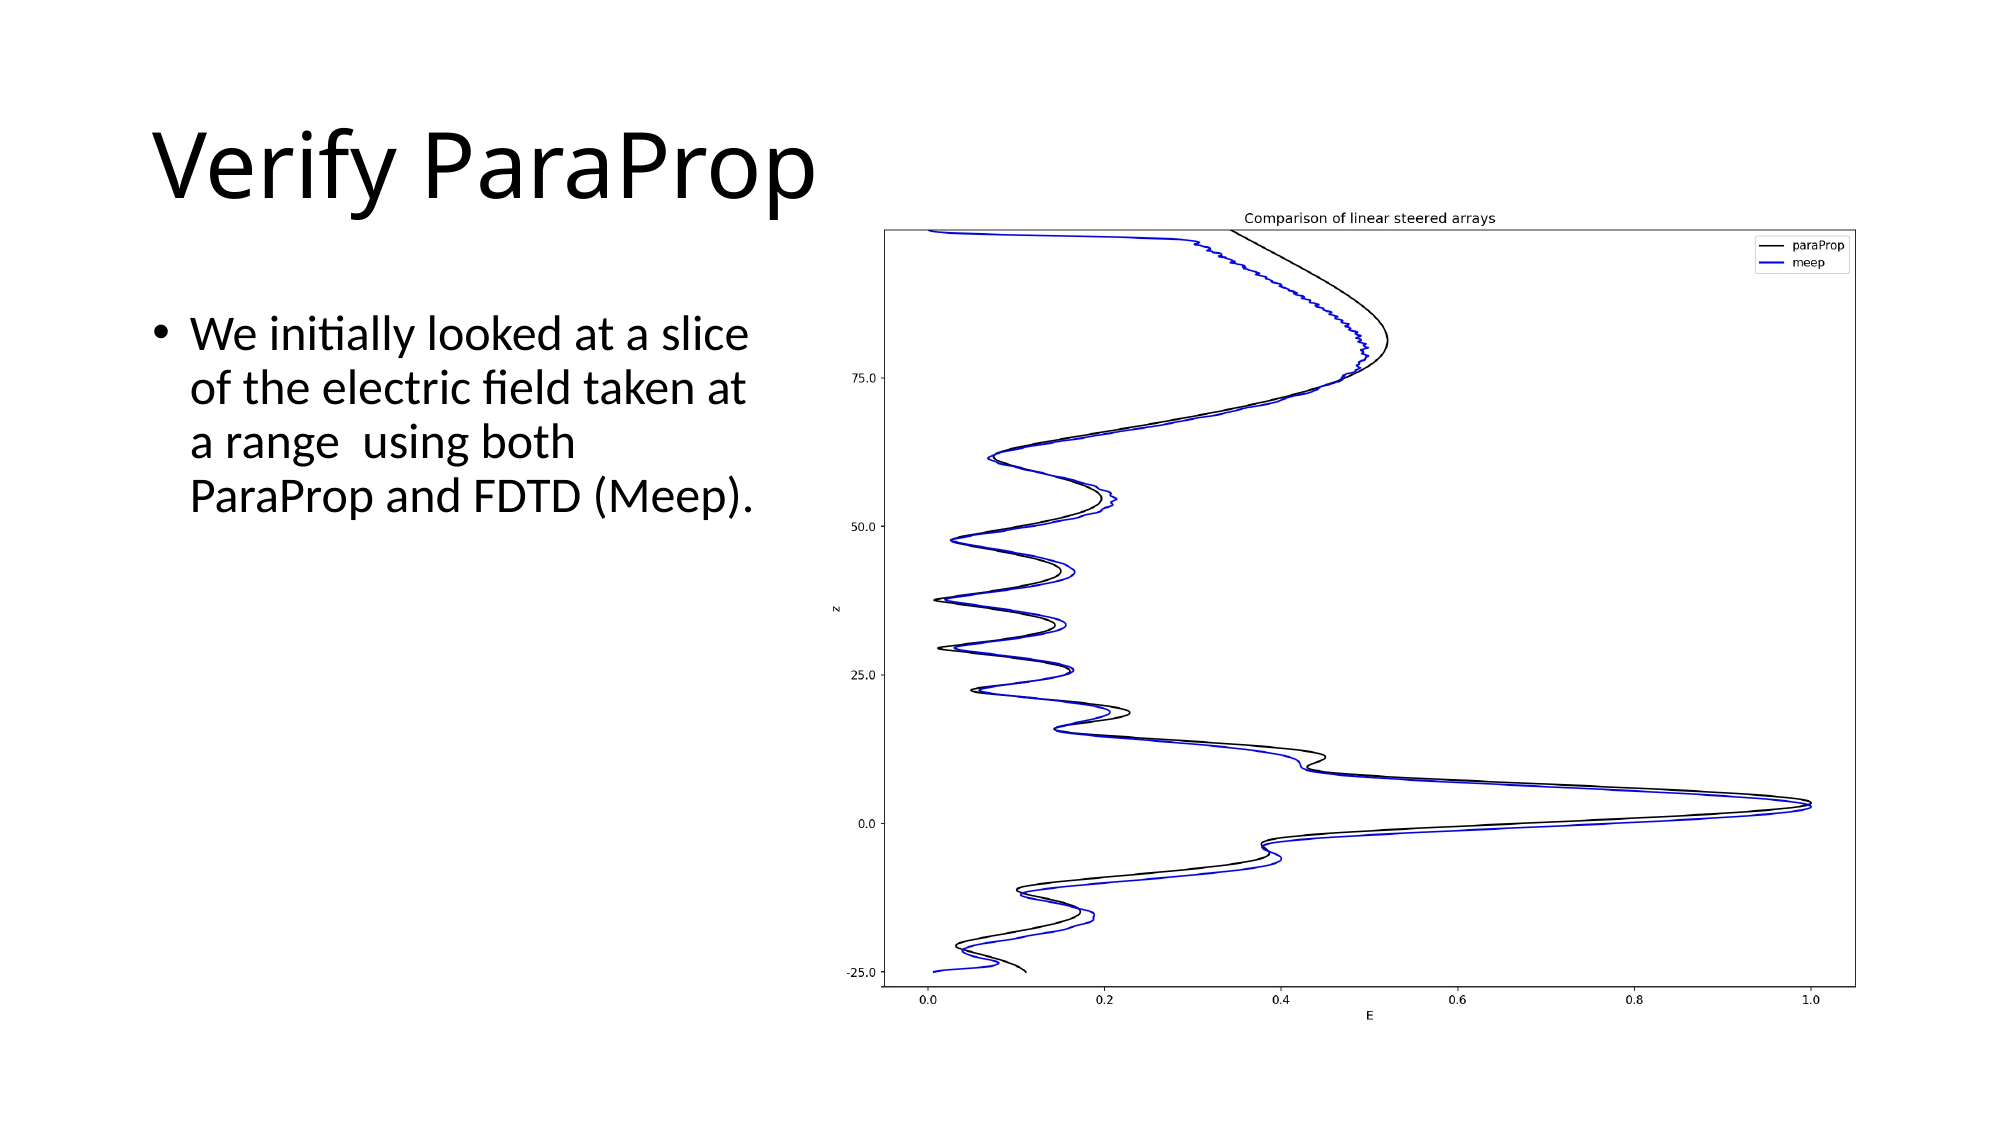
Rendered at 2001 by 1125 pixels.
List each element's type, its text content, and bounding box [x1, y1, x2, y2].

text_box [137, 354, 1248, 1121]
title Verify ParaProp [137, 59, 1863, 278]
picture [822, 204, 1863, 1030]
